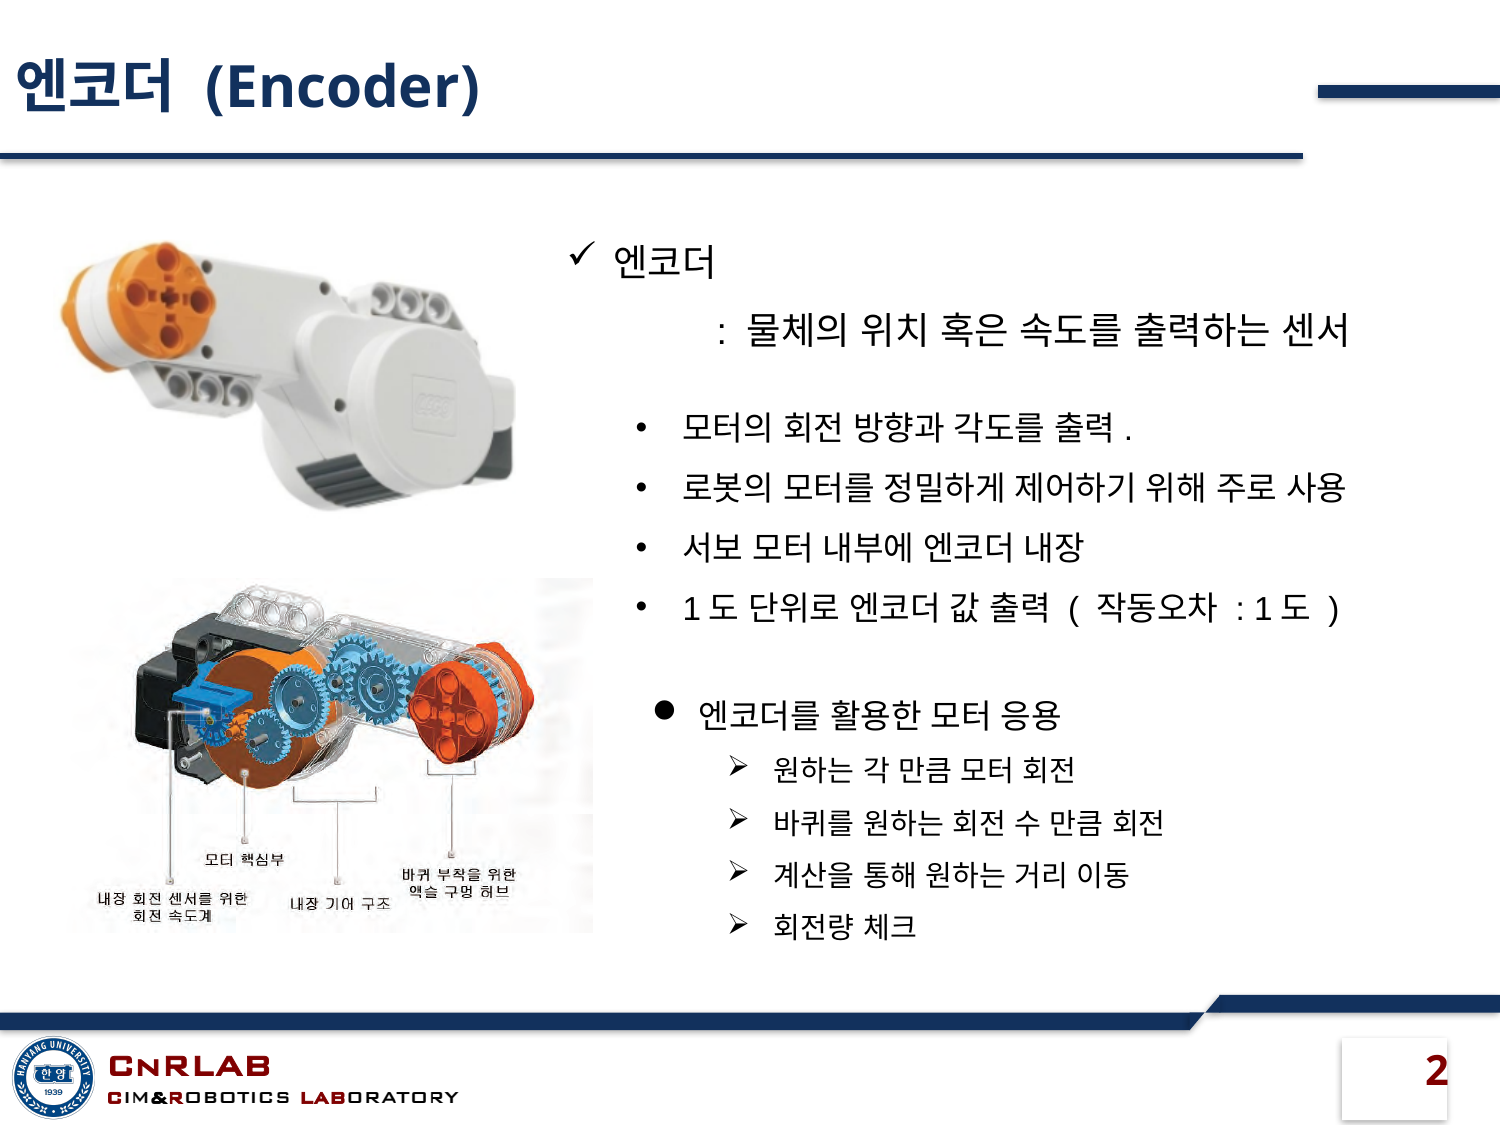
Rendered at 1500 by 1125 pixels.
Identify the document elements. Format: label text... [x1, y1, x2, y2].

text_box 엔코더 : 물체의 위치 혹은 속도를 출력하는 센서 [551, 209, 1366, 360]
picture [52, 208, 516, 526]
text_box [0, 0, 1500, 75]
picture [0, 578, 594, 933]
title 엔코더 (Encoder) [0, 75, 1303, 138]
slide_number 2 [1224, 1042, 1465, 1103]
text_box 엔코더를 활용한 모터 응용 원하는 각 만큼 모터 회전 바퀴를 원하는 회전 수 만큼 회전 계산을 통해 원하는 거리 이동 회전량 체크 [637, 667, 1182, 953]
